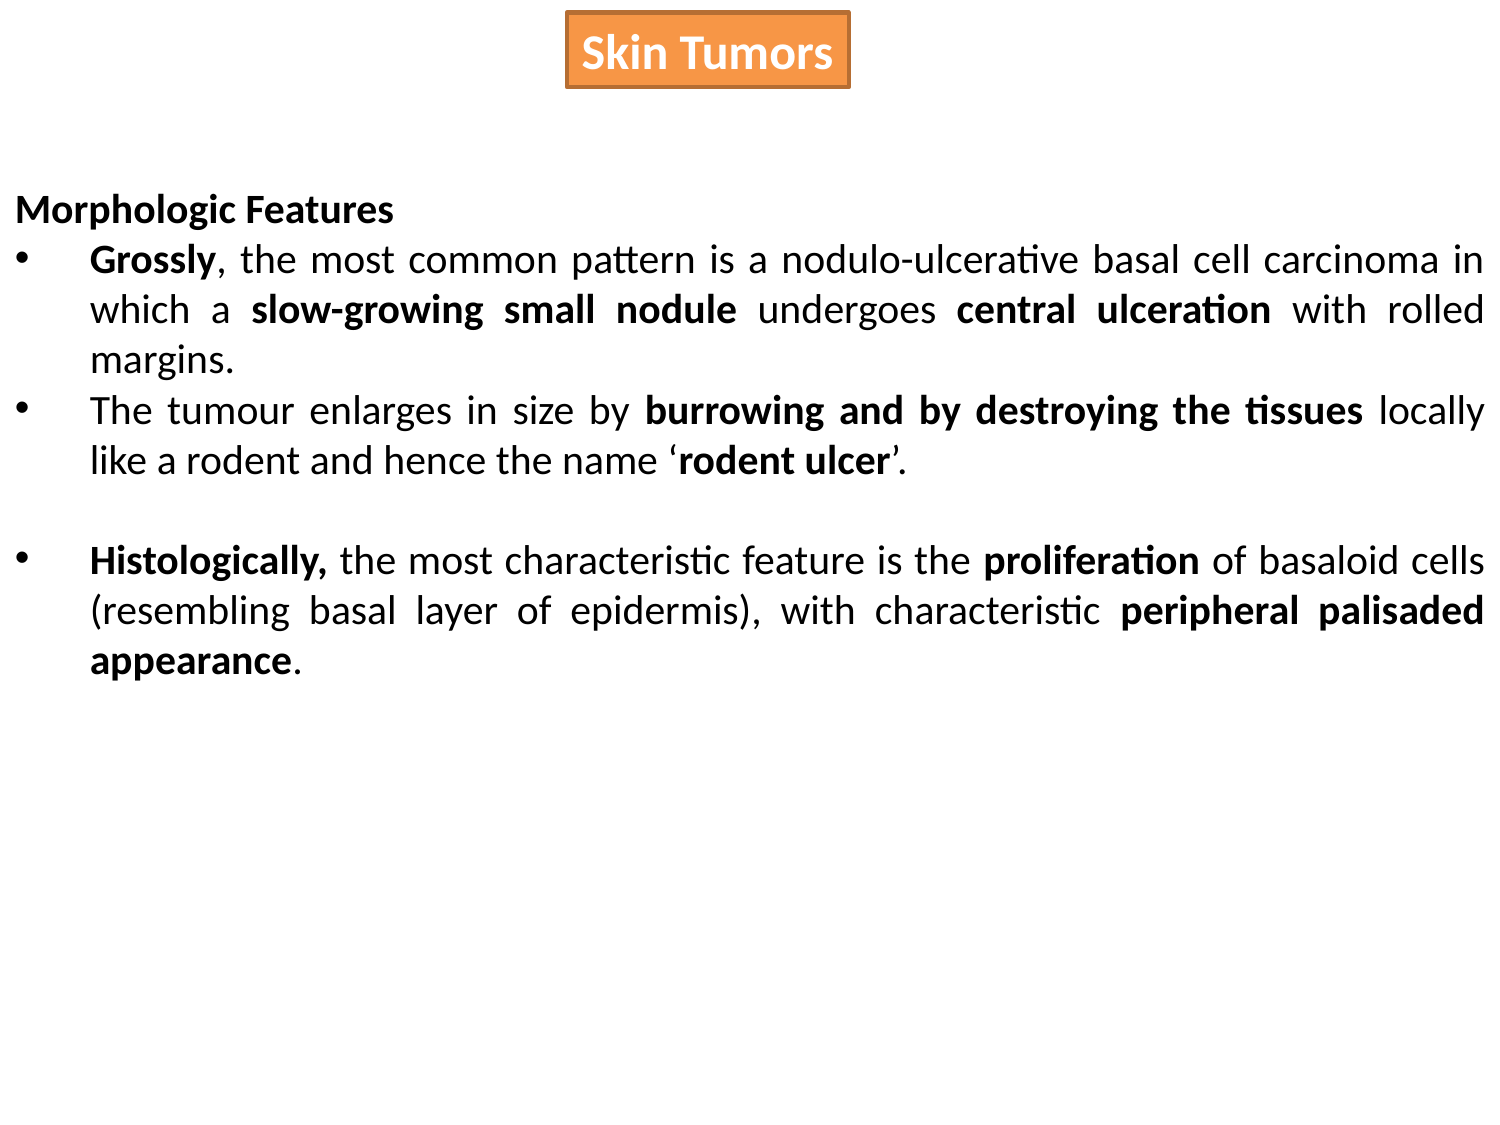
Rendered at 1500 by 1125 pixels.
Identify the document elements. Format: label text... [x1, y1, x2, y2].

text_box Morphologic Features Grossly, the most common pattern is a nodulo-ulcerative basal cell carcinoma in which a slow-growing small nodule undergoes central ulceration with rolled margins. The tumour enlarges in size by burrowing and by destroying the tissues locally like a rodent and hence the name ‘rodent ulcer’. Histologically, the most characteristic feature is the proliferation of basaloid cells (resembling basal layer of epidermis), with characteristic peripheral palisaded appearance. [0, 174, 1500, 690]
text_box Skin Tumors [565, 10, 851, 89]
